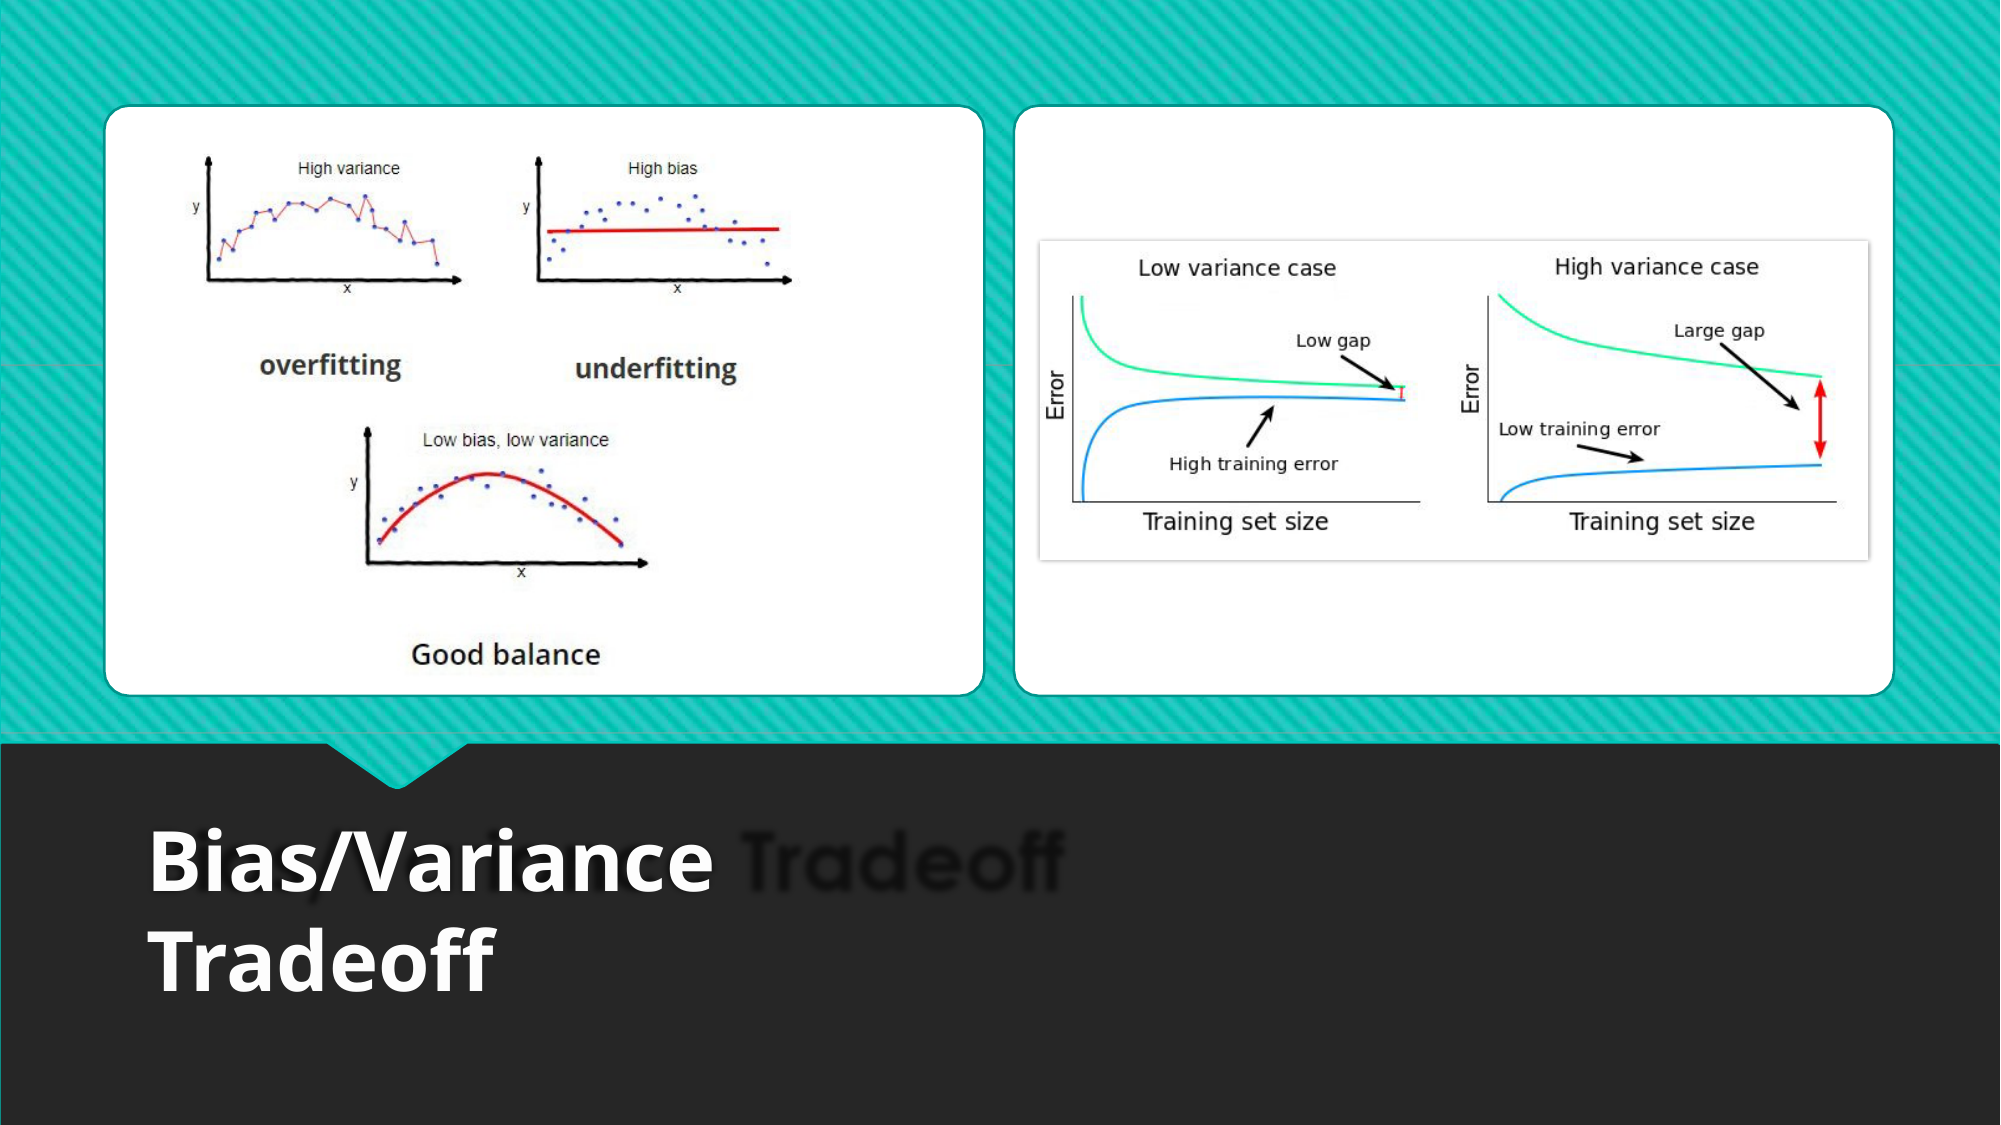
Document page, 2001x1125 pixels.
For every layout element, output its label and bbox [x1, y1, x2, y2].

text_box [166, 116, 1877, 678]
text_box [0, 0, 2000, 1125]
